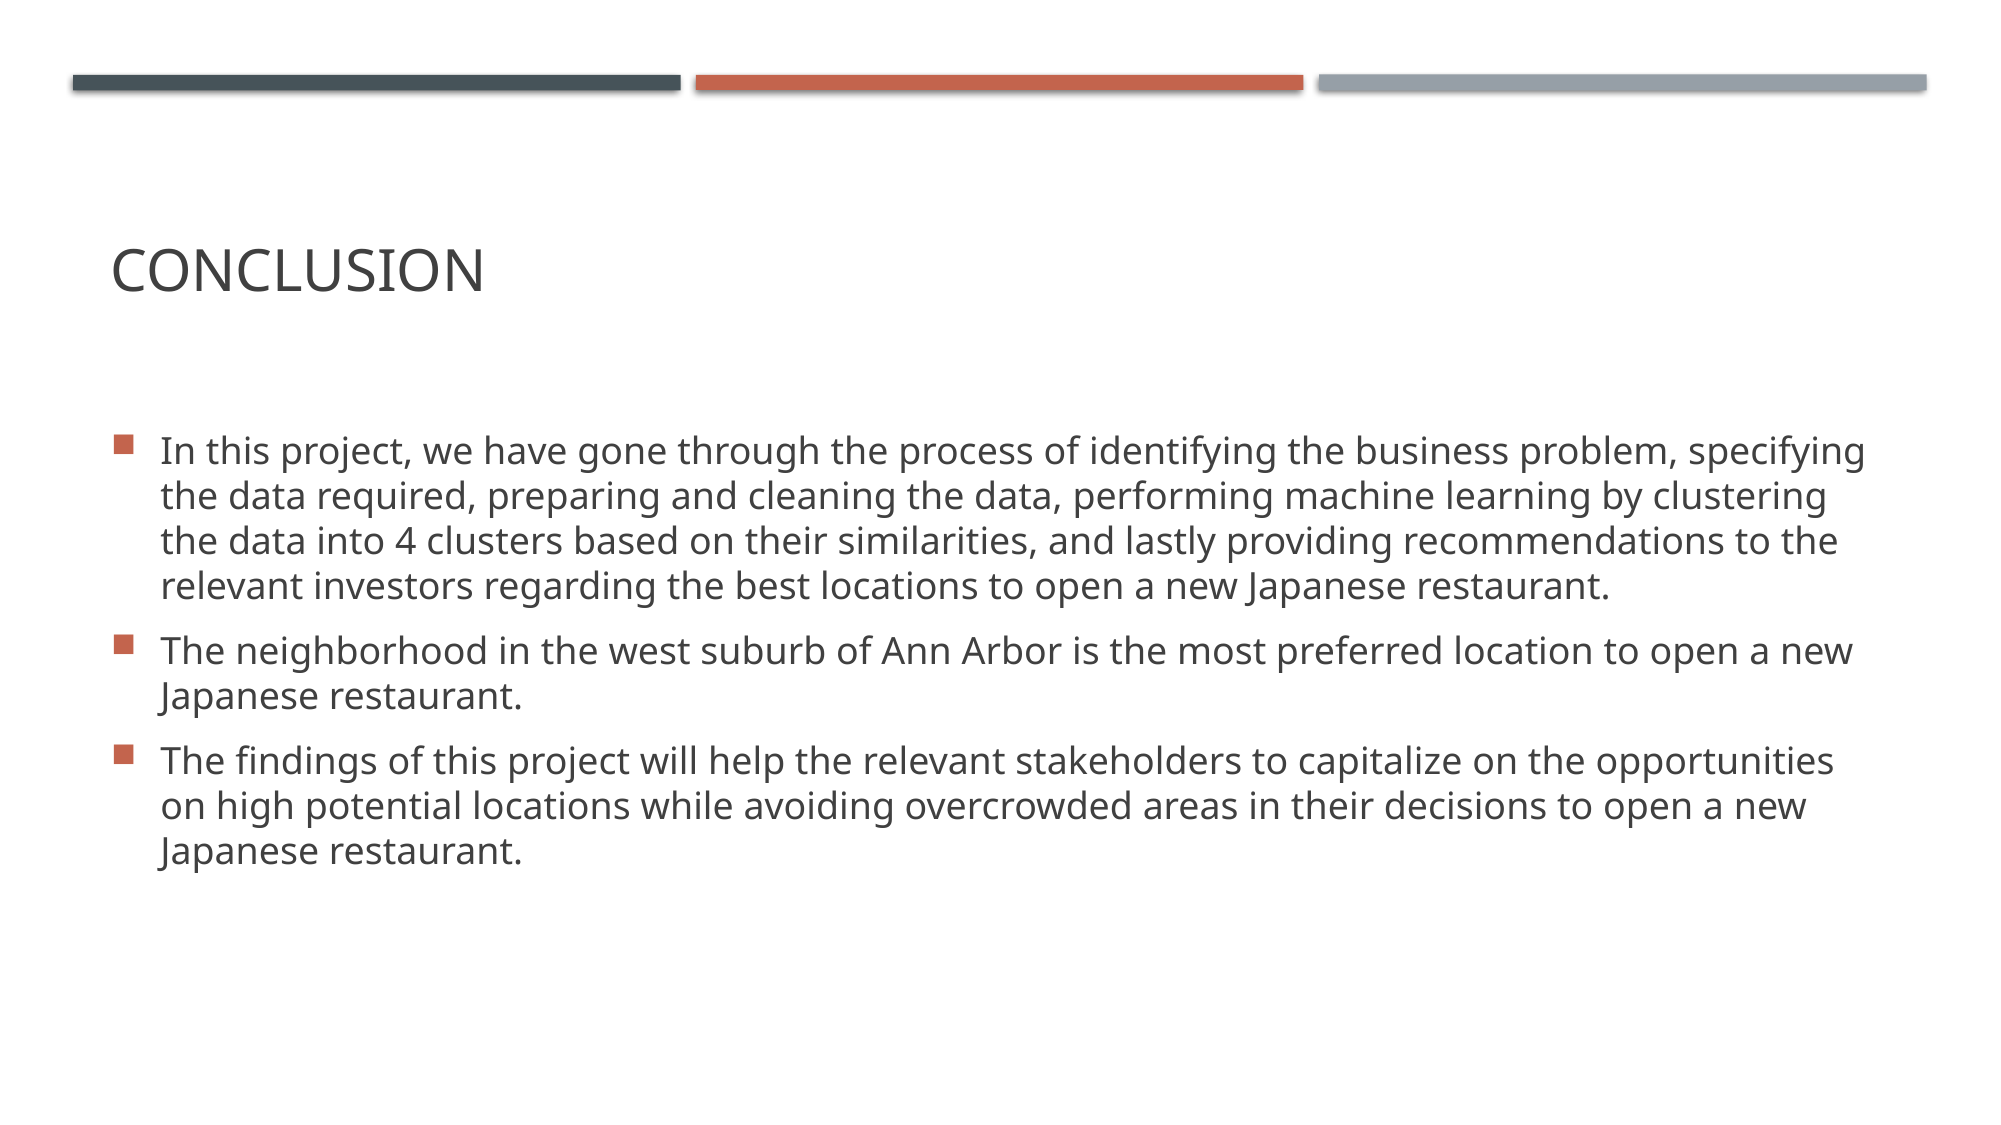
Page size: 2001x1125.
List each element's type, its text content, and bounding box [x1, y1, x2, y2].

list In this project, we have gone through the process of identifying the business problem, specifying the data required, preparing and cleaning the data, performing machine learning by clustering the data into 4 clusters based on their similarities, and lastly providing recommendations to the relevant investors regarding the best locations to open a new Japanese restaurant. The neighborhood in the west suburb of Ann Arbor is the most preferred location to open a new Japanese restaurant. The findings of this project will help the relevant stakeholders to capitalize on the opportunities on high potential locations while avoiding overcrowded areas in their decisions to open a new Japanese restaurant. [95, 383, 1905, 981]
title Conclusion [95, 115, 1905, 311]
